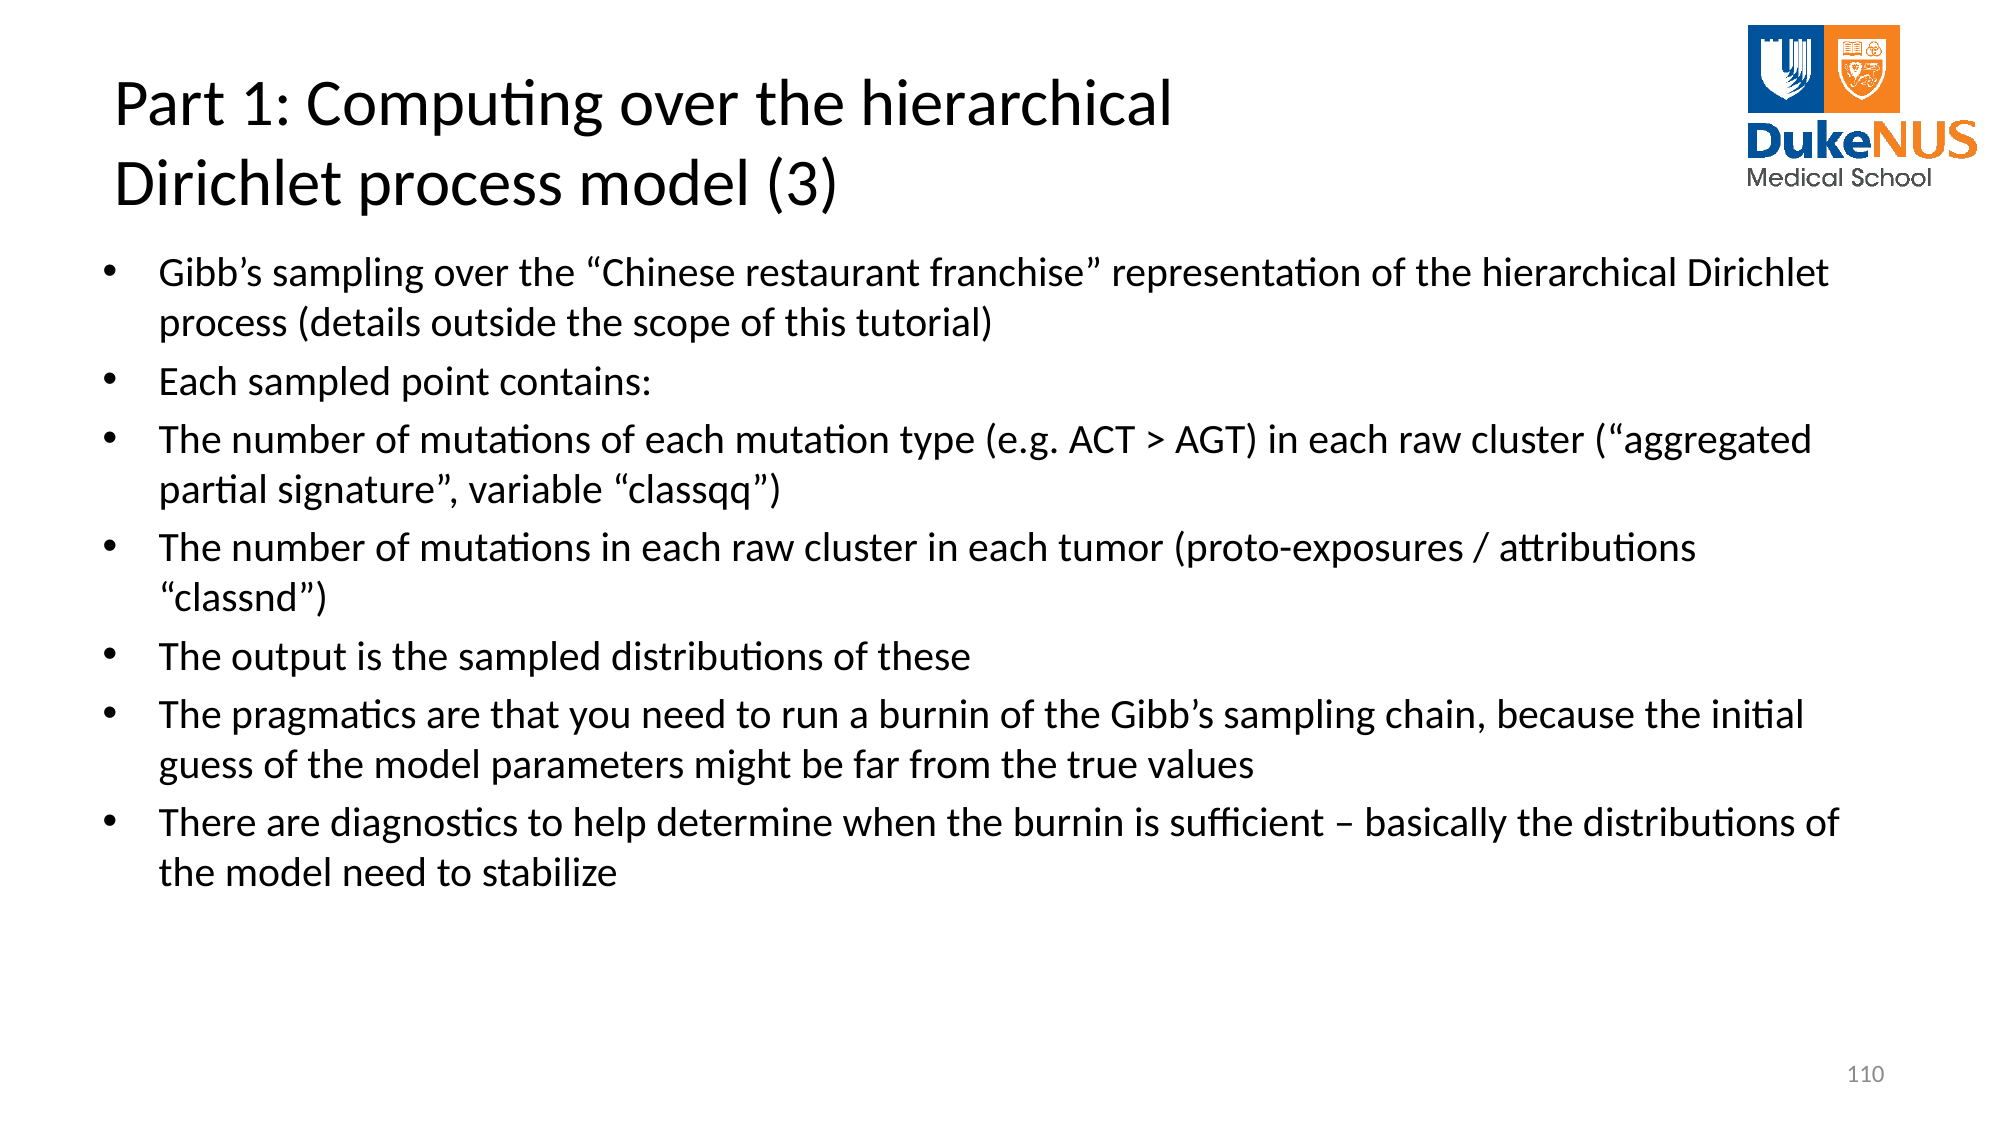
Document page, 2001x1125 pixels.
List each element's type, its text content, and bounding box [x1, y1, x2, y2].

slide_number 110 [1433, 1042, 1900, 1103]
title Part 1: Computing over the hierarchical Dirichlet process model (3) [99, 45, 1425, 233]
list Gibb’s sampling over the “Chinese restaurant franchise” representation of the hierarchical Dirichlet process (details outside the scope of this tutorial) Each sampled point contains: The number of mutations of each mutation type (e.g. ACT > AGT) in each raw cluster (“aggregated partial signature”, variable “classqq”) The number of mutations in each raw cluster in each tumor (proto-exposures / attributions “classnd”) The output is the sampled distributions of these The pragmatics are that you need to run a burnin of the Gibb’s sampling chain, because the initial guess of the model parameters might be far from the true values There are diagnostics to help determine when the burnin is sufficient – basically the distributions of the model need to stabilize [87, 237, 1888, 988]
picture [1737, 12, 1978, 189]
